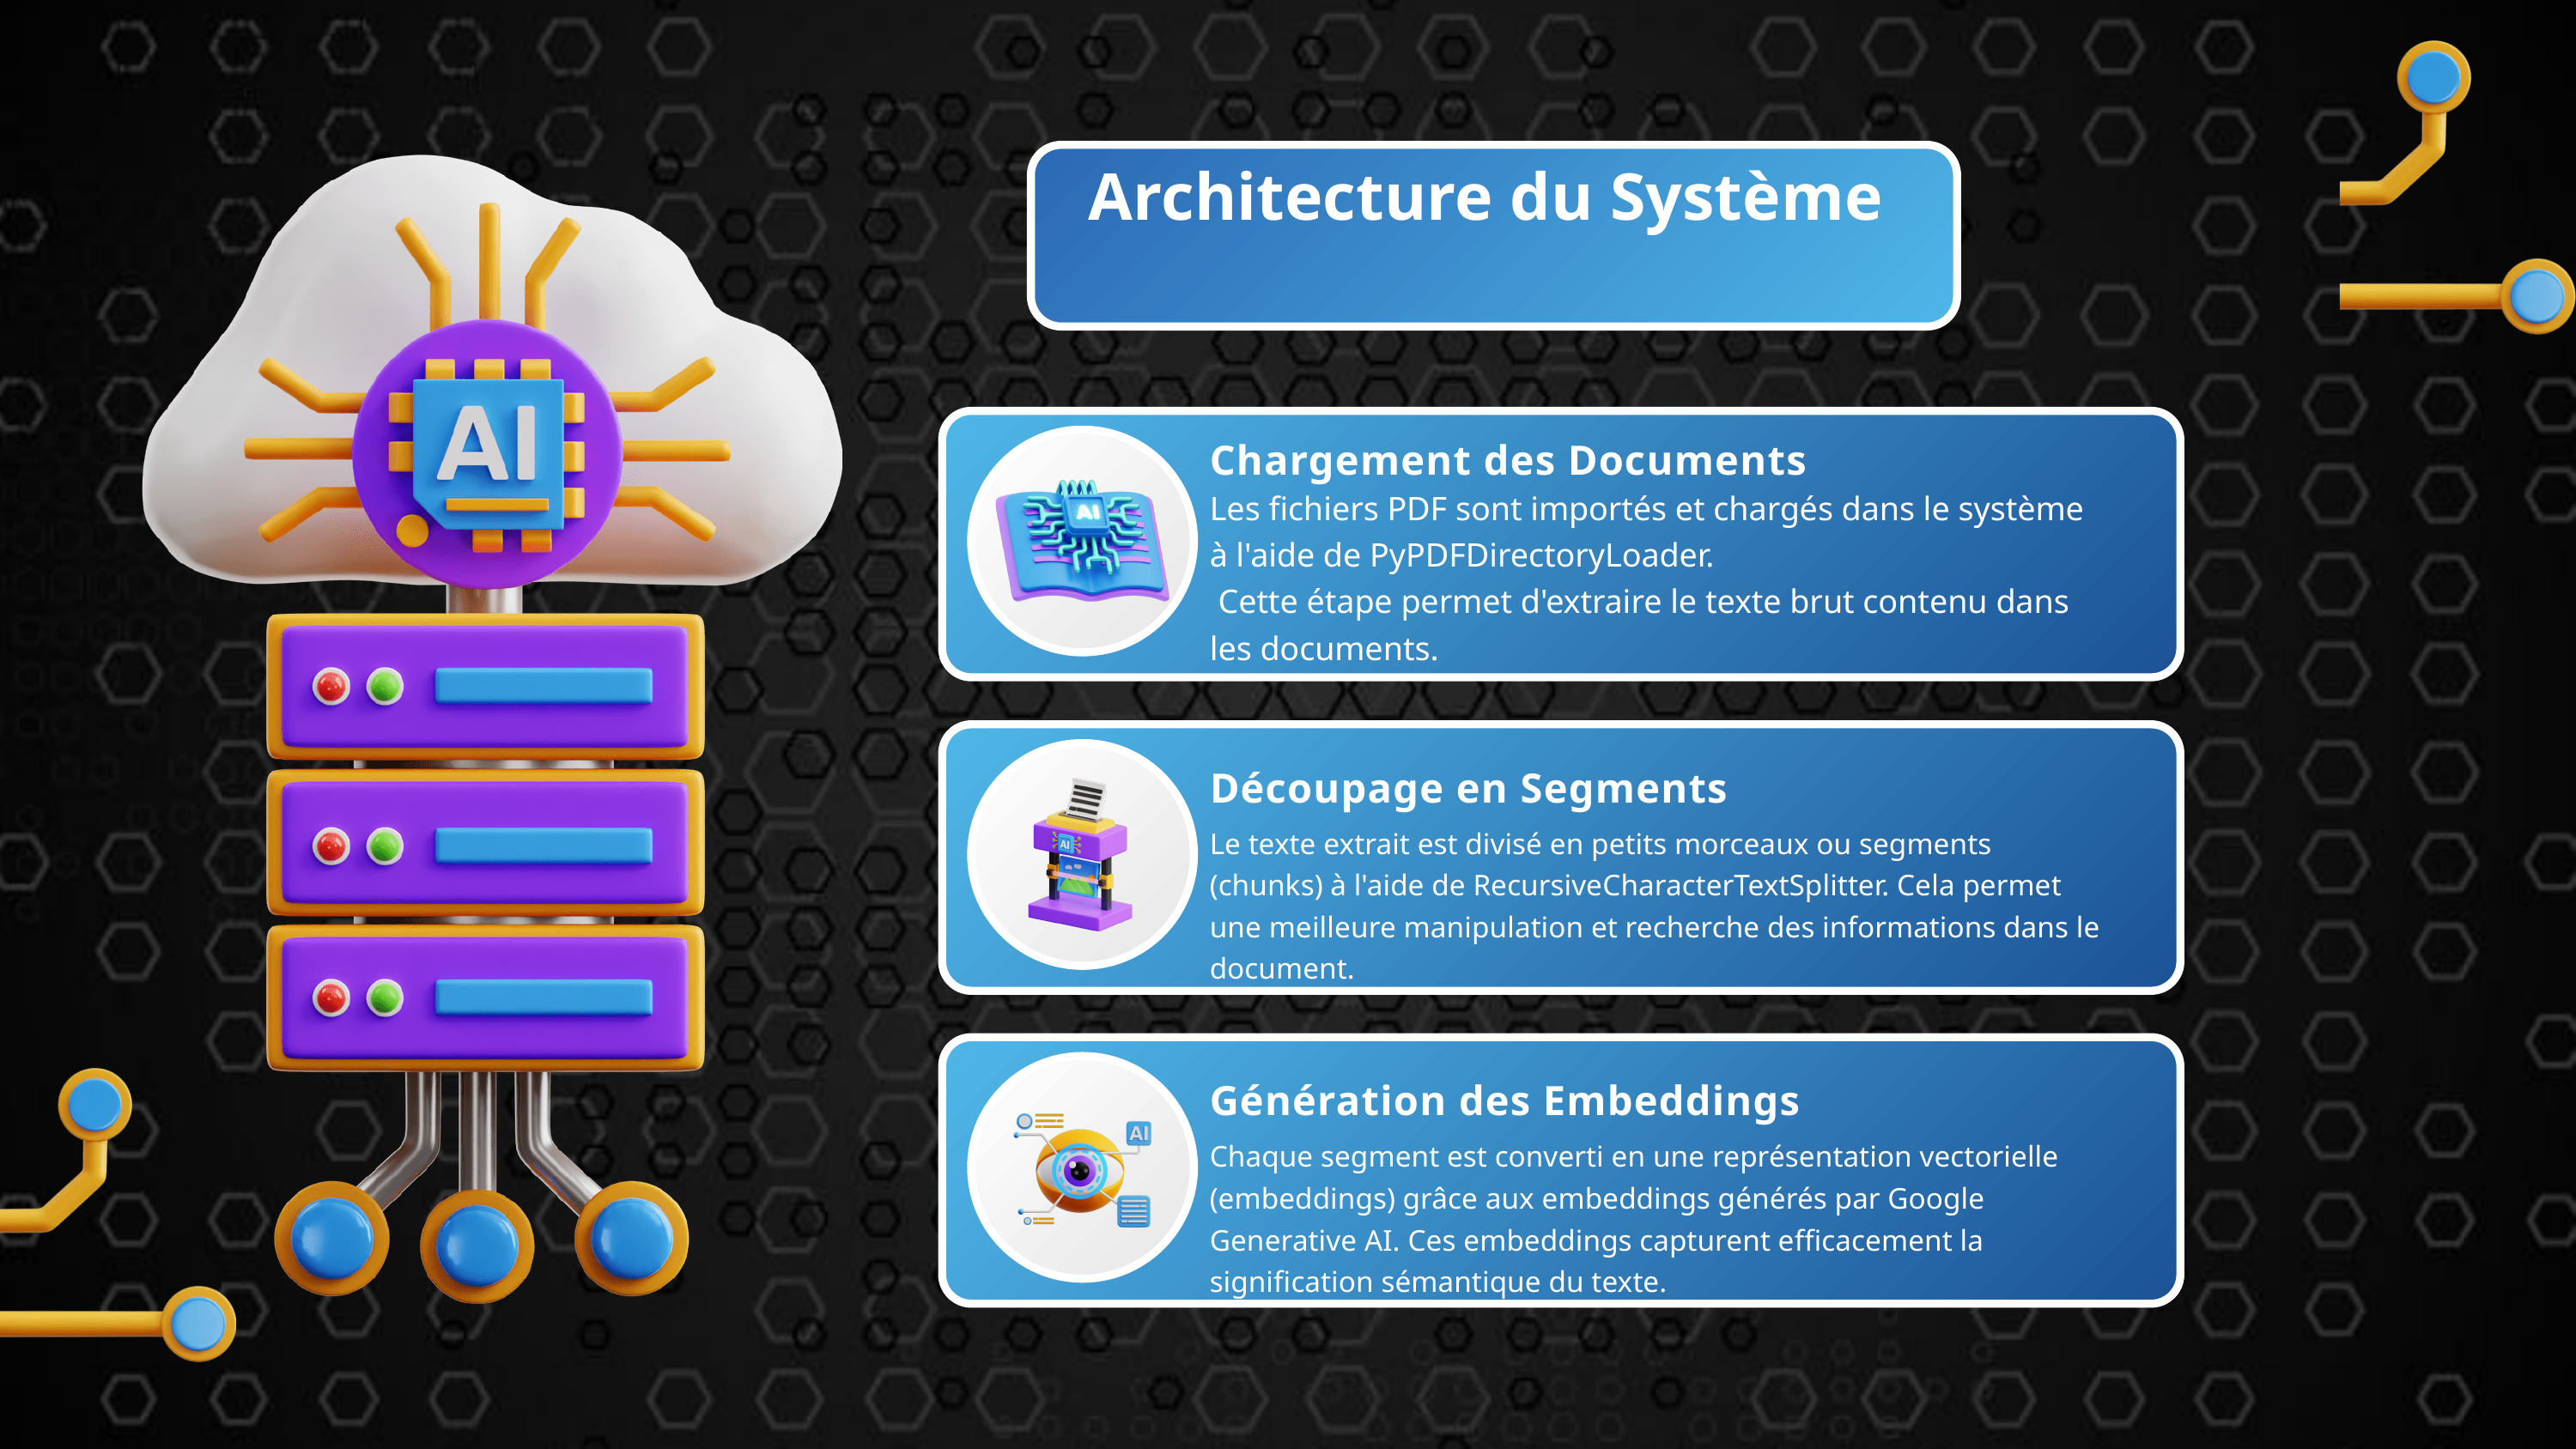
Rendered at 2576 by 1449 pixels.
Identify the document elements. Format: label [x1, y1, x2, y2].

text_box [142, 155, 843, 1304]
text_box [0, 0, 2576, 1449]
text_box [941, 724, 2181, 991]
text_box [970, 429, 1194, 653]
text_box [1030, 144, 1958, 327]
text_box [2339, 40, 2576, 350]
text_box [970, 743, 1194, 967]
text_box [941, 1037, 2181, 1304]
text_box [970, 1055, 1194, 1279]
text_box [0, 1068, 237, 1378]
text_box [941, 410, 2181, 678]
